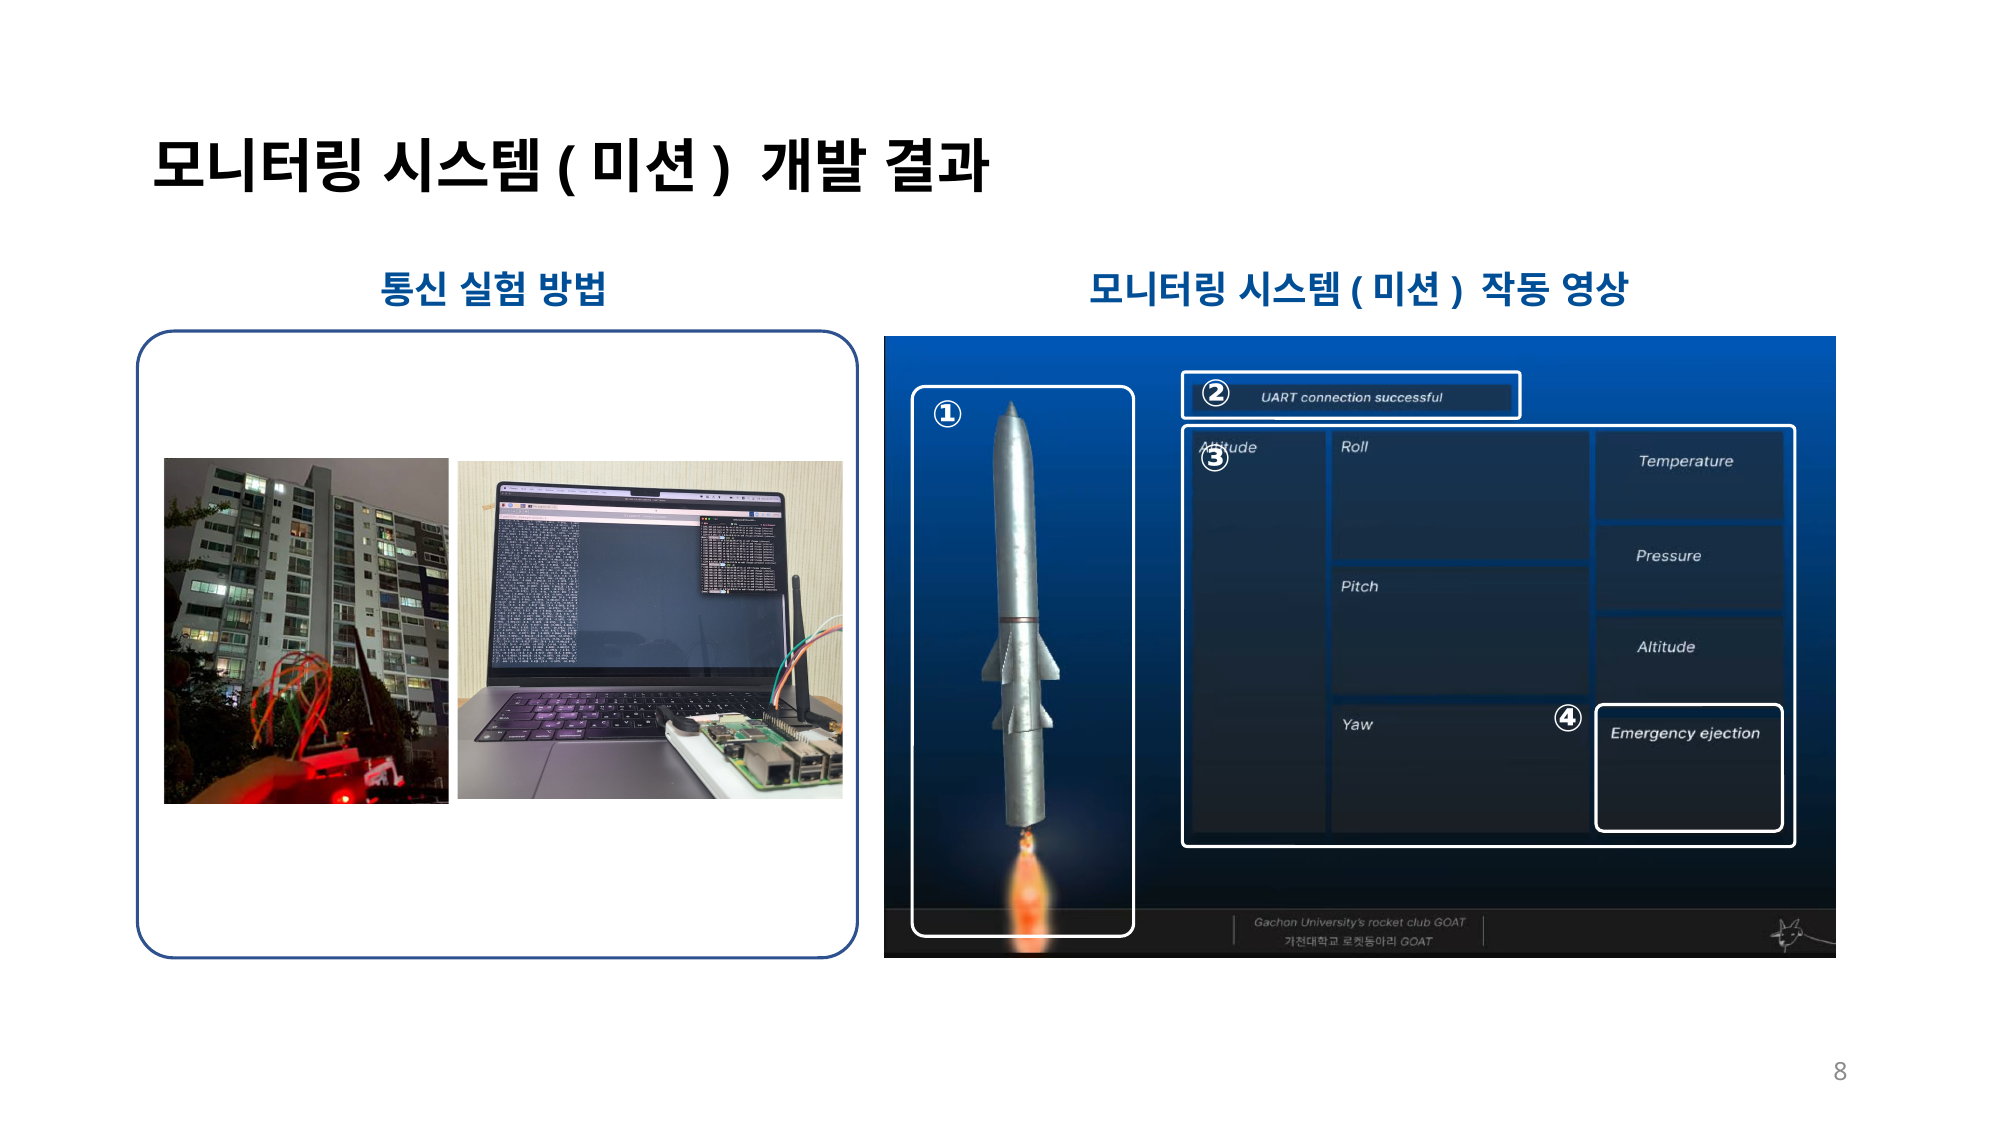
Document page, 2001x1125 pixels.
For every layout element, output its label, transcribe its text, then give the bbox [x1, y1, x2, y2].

title 모니터링 시스템(미션) 개발 결과 [137, 59, 1863, 278]
text_box 모니터링 시스템(미션) 작동 영상 [1075, 259, 1646, 319]
text_box [136, 330, 859, 959]
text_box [163, 458, 843, 804]
slide_number 8 [1412, 1042, 1863, 1103]
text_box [884, 335, 1837, 959]
text_box 통신 실험 방법 [365, 259, 634, 319]
